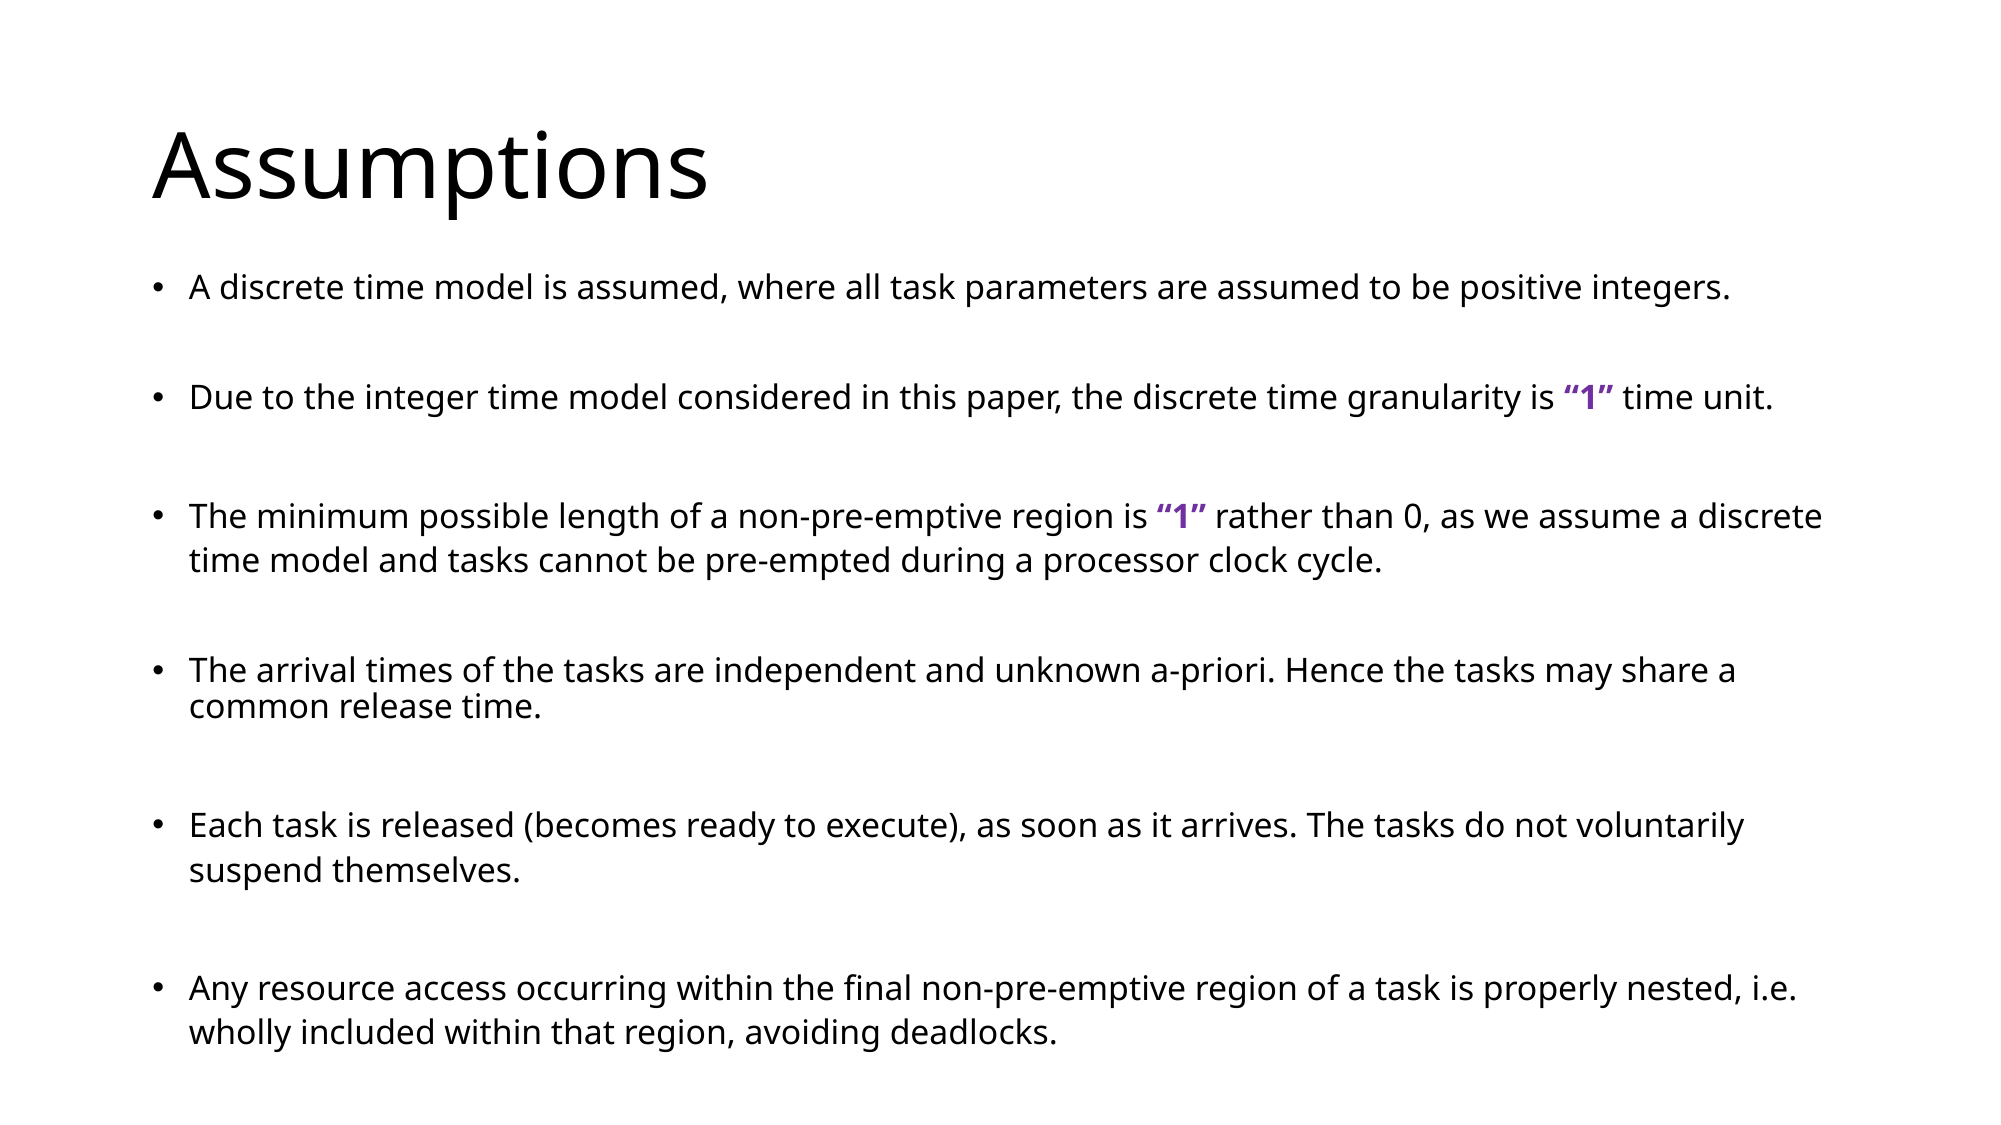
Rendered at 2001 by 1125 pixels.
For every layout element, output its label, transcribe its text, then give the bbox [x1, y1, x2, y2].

list A discrete time model is assumed, where all task parameters are assumed to be positive integers. Due to the integer time model considered in this paper, the discrete time granularity is “1” time unit. The minimum possible length of a non-pre-emptive region is “1” rather than 0, as we assume a discrete time model and tasks cannot be pre-empted during a processor clock cycle. The arrival times of the tasks are independent and unknown a-priori. Hence the tasks may share a common release time. Each task is released (becomes ready to execute), as soon as it arrives. The tasks do not voluntarily suspend themselves. Any resource access occurring within the final non-pre-emptive region of a task is properly nested, i.e. wholly included within that region, avoiding deadlocks. [137, 262, 1863, 1066]
title Assumptions [137, 59, 1863, 262]
